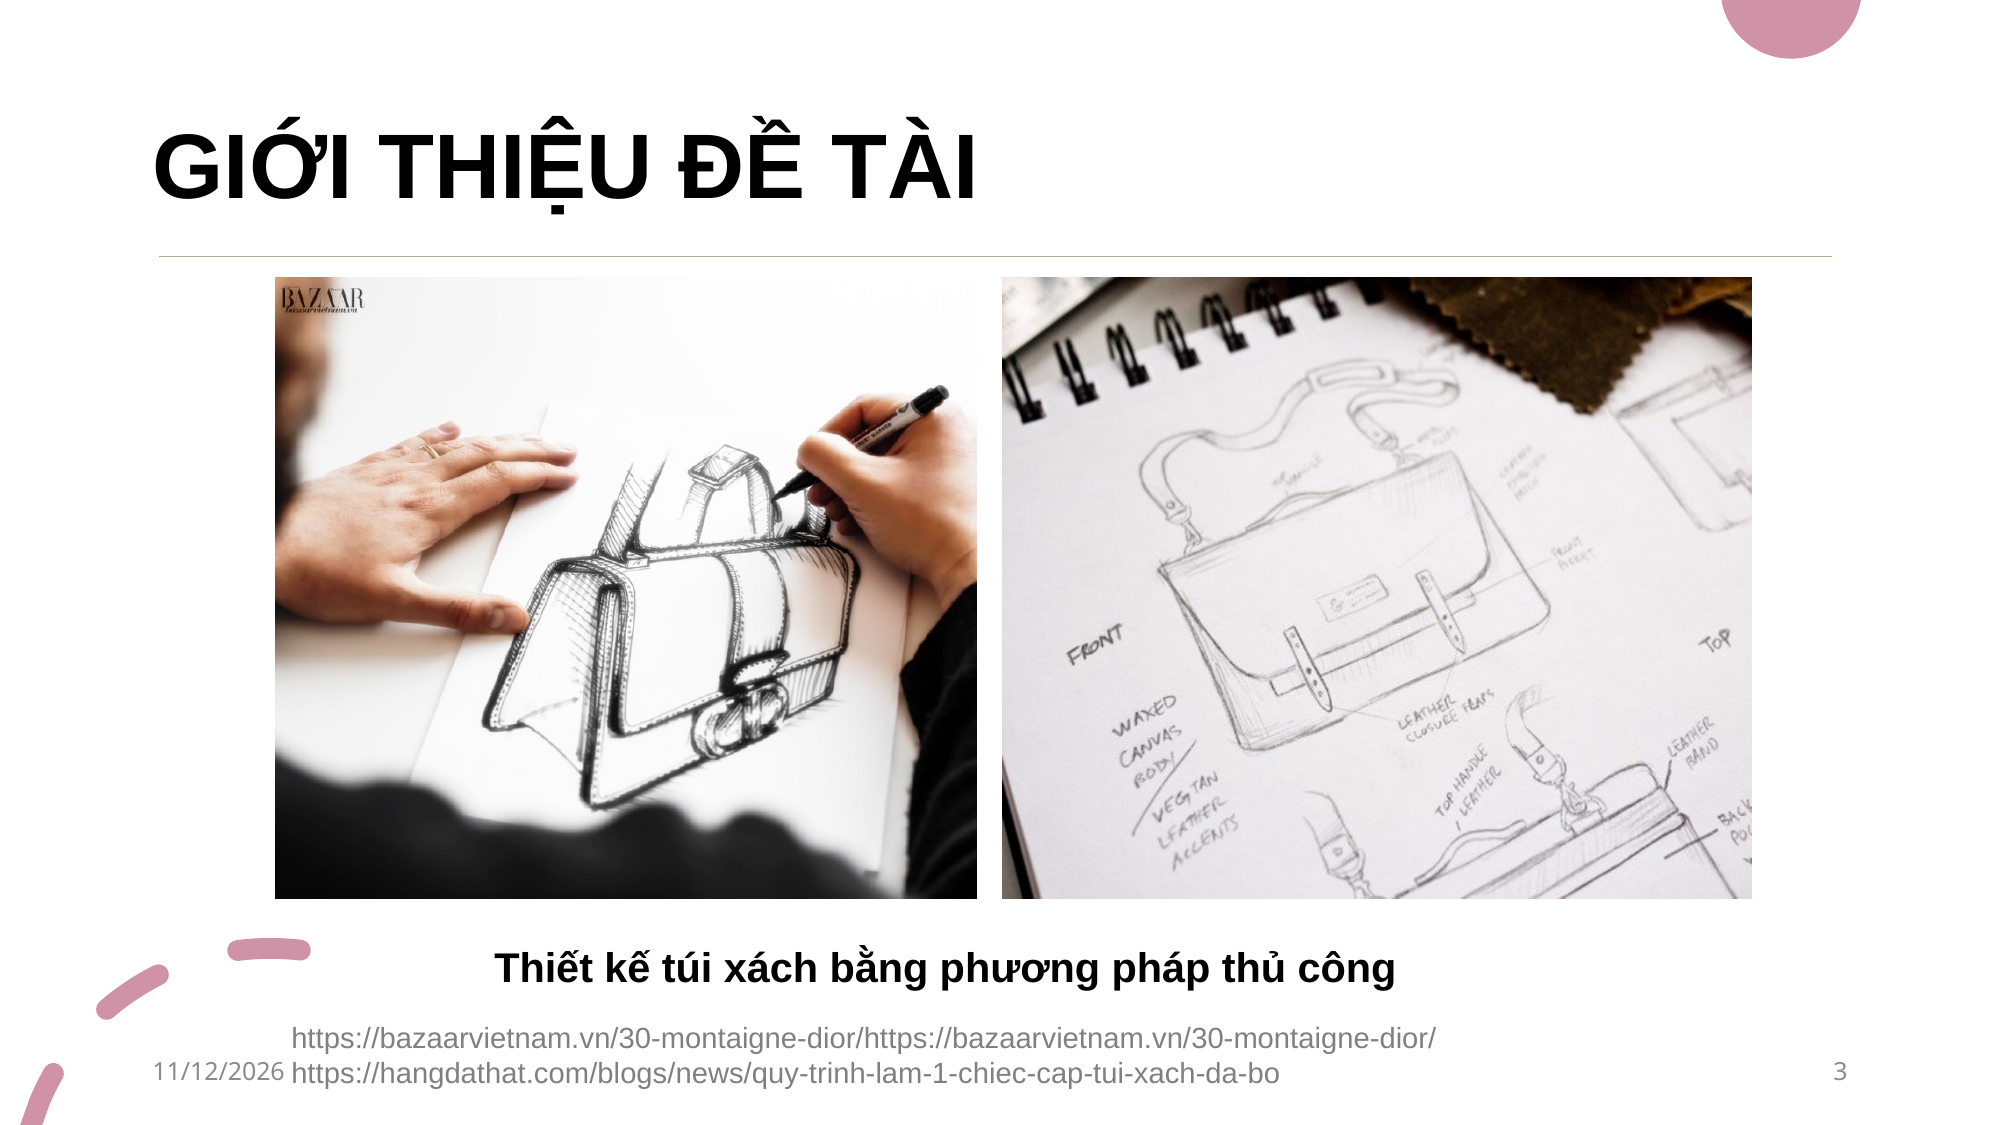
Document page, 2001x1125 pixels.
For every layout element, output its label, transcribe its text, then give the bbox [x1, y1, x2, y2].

picture [275, 277, 977, 899]
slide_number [137, 1042, 276, 1103]
text_box https://bazaarvietnam.vn/30-montaigne-dior/https://bazaarvietnam.vn/30-montaigne-dior/ https://hangdathat.com/blogs/news/quy-trinh-lam-1-chiec-cap-tui-xach-da-bo [276, 1012, 1454, 1125]
text_box Thiết kế túi xách bằng phương pháp thủ công [479, 938, 2000, 999]
title GIỚI THIỆU ĐỀ TÀI [137, 59, 1863, 278]
slide_number 3 [1454, 1042, 1863, 1103]
picture [1002, 277, 1752, 899]
